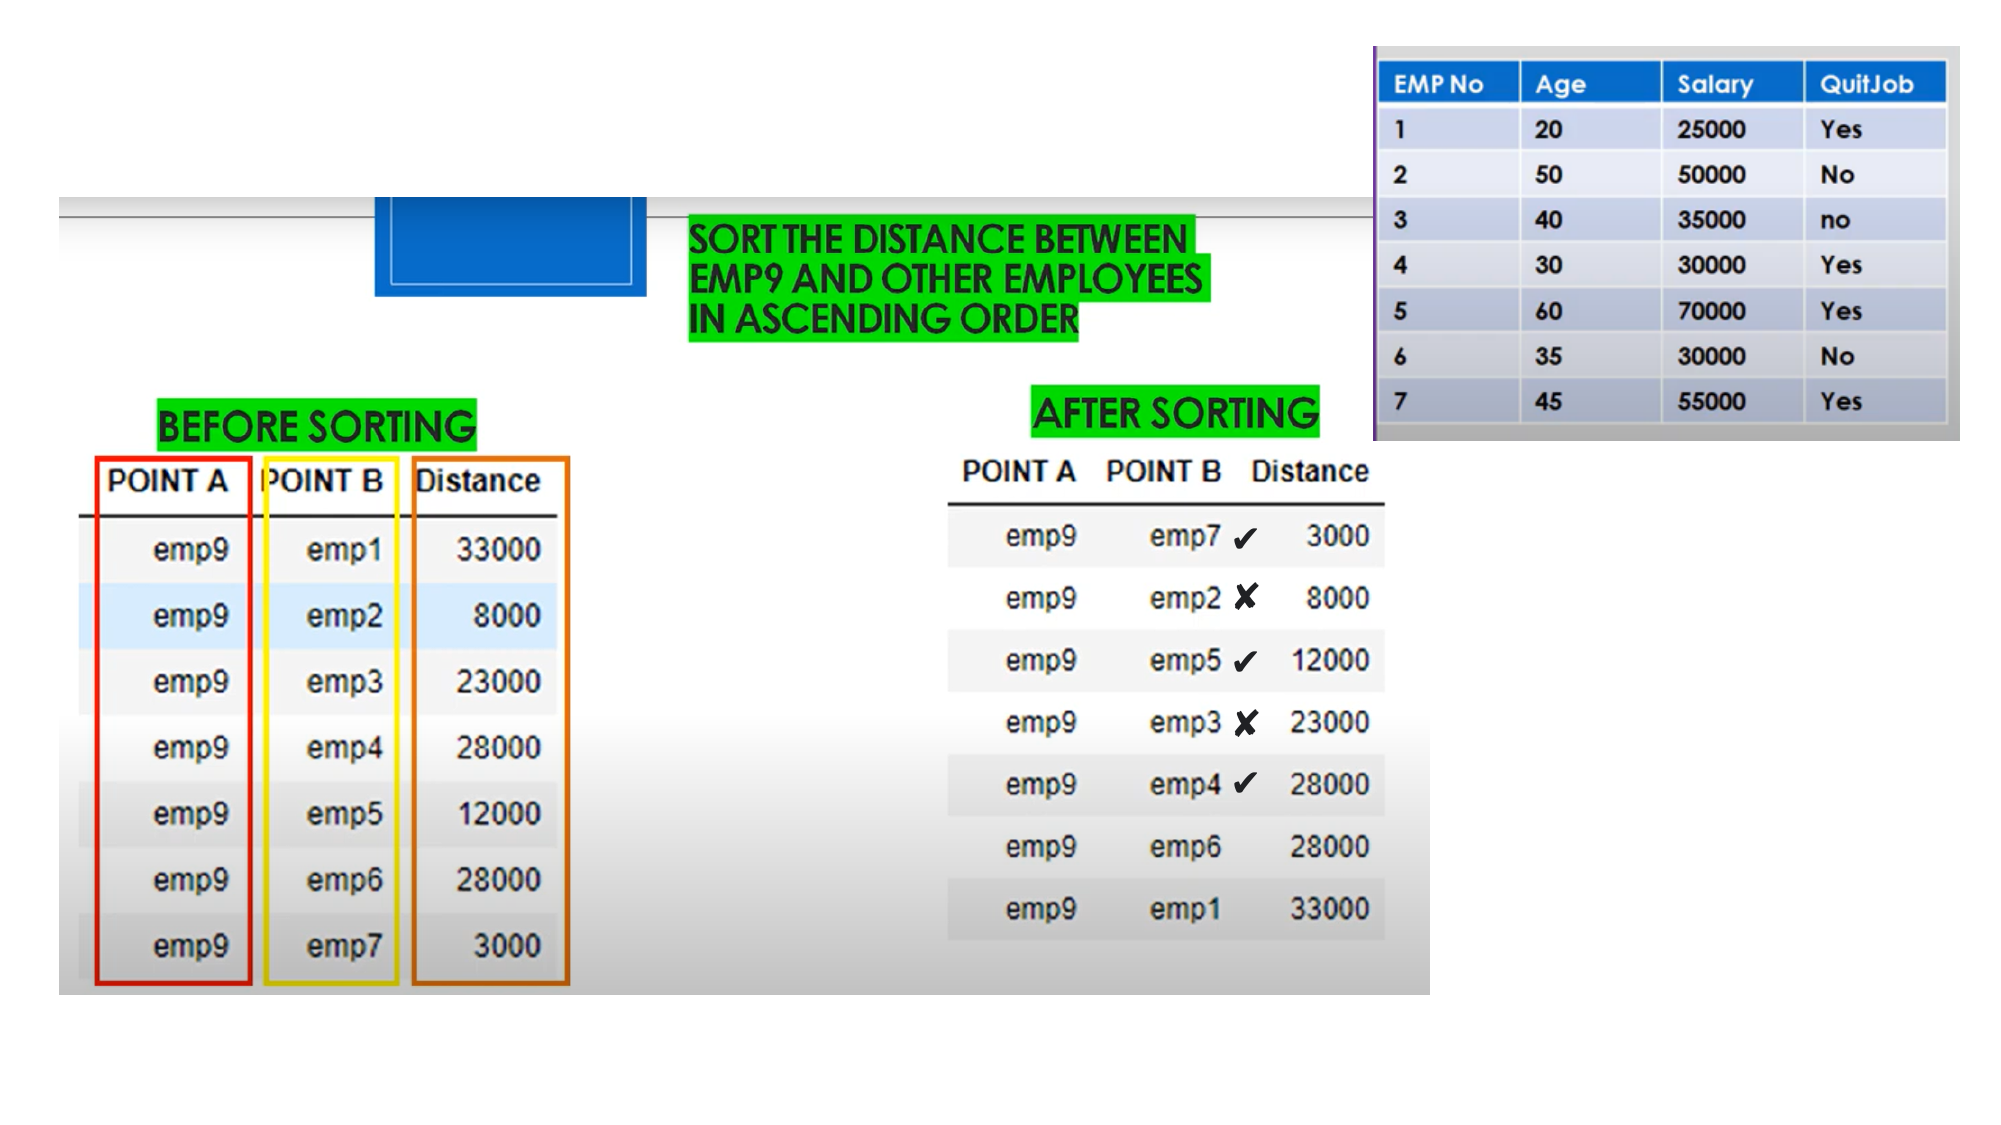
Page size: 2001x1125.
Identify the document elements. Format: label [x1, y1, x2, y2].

list [59, 197, 1430, 995]
picture [1373, 46, 1960, 441]
